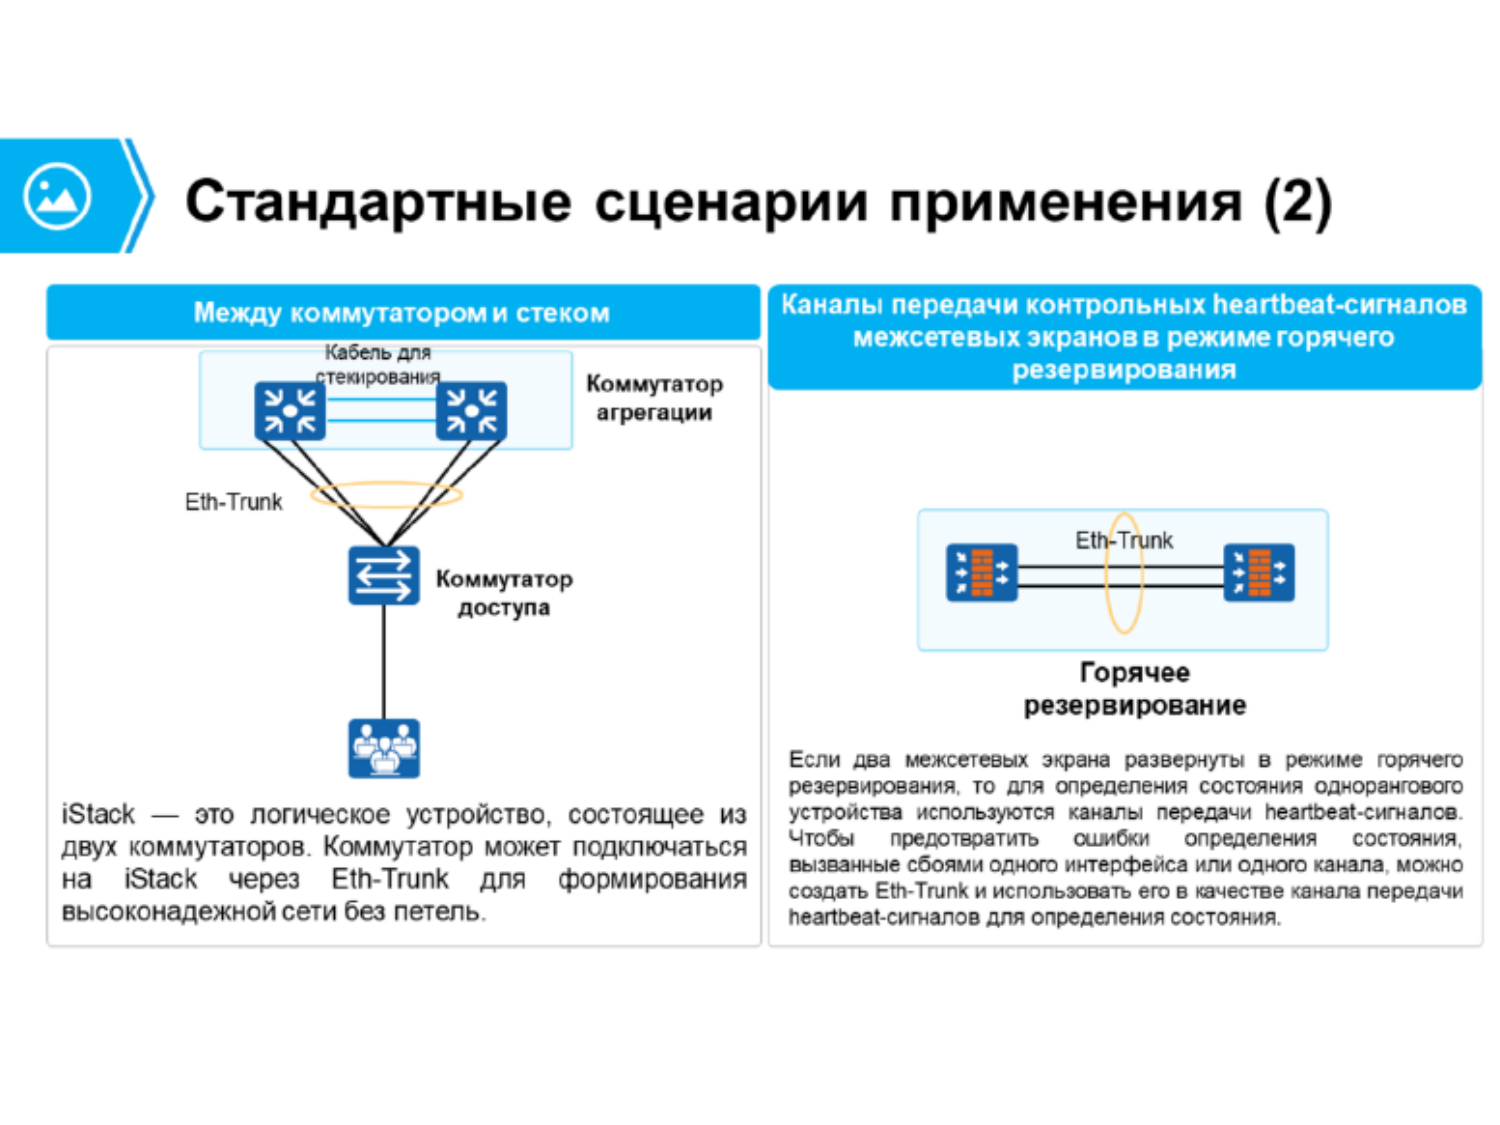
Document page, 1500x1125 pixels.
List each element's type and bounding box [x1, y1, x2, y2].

list [0, 130, 1500, 957]
